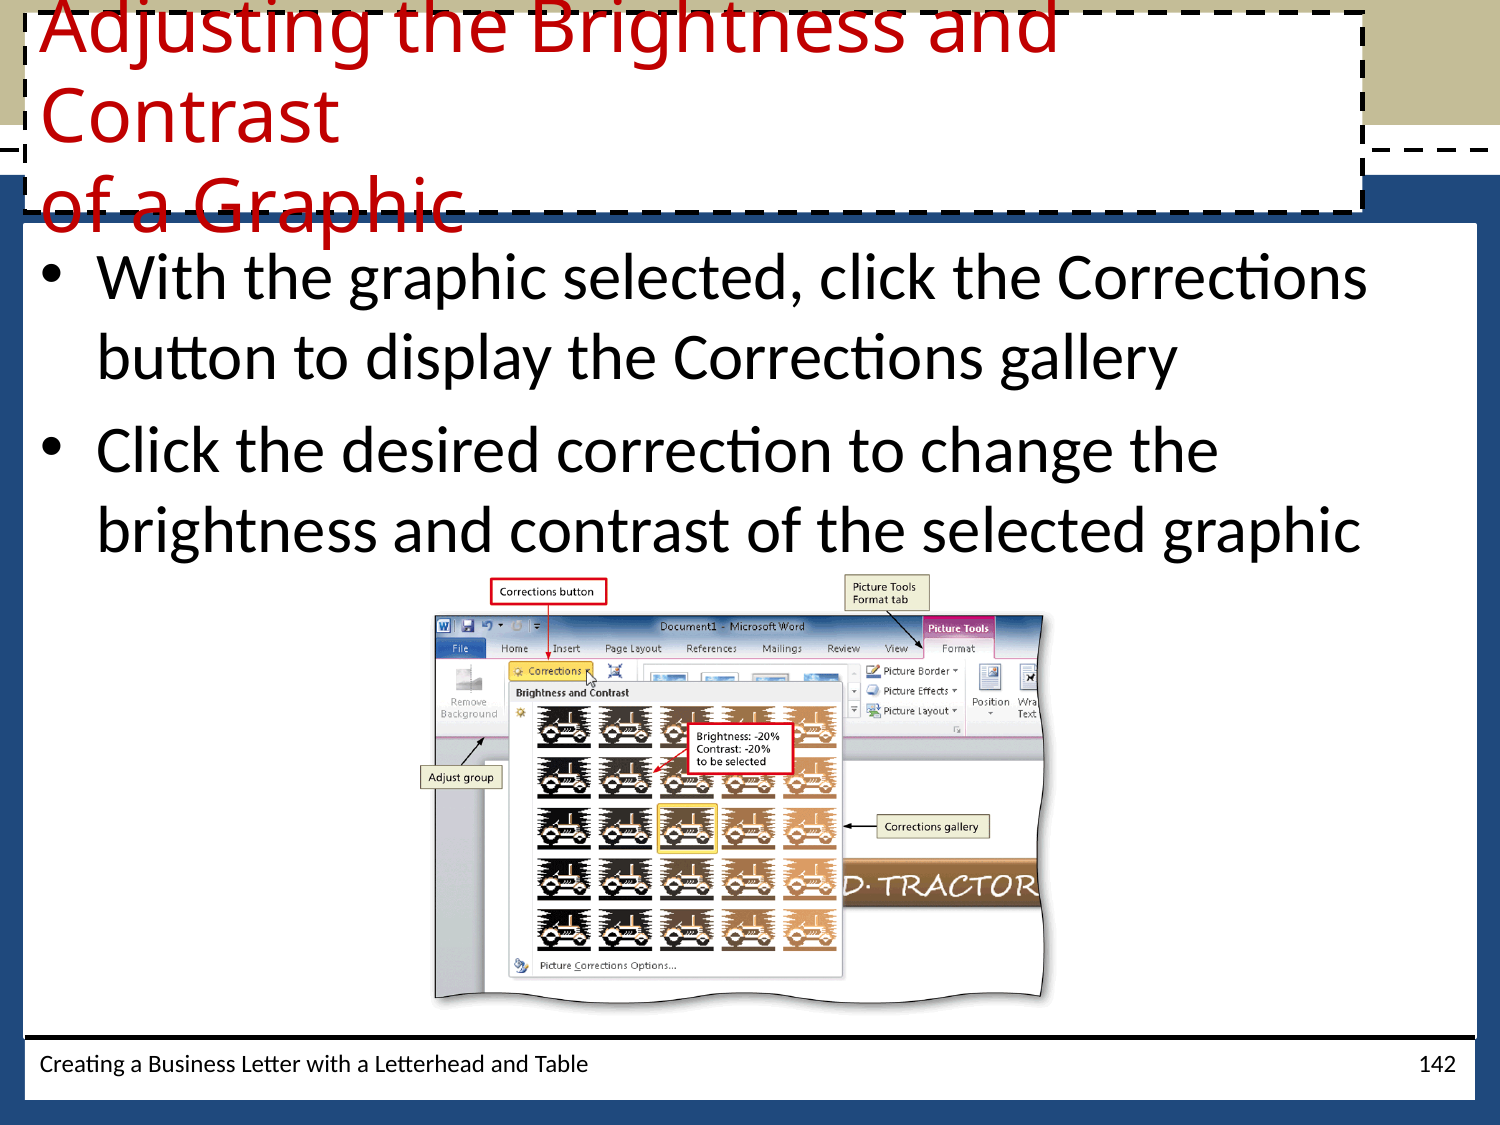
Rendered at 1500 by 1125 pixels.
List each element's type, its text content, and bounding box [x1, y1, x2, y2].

slide_number 142 [1400, 1040, 1475, 1100]
footer Creating a Business Letter with a Letterhead and Table [24, 1040, 1400, 1100]
title Adjusting the Brightness and Contrast of a Graphic [23, 10, 1365, 215]
list With the graphic selected, click the Corrections button to display the Corrections gallery Click the desired correction to change the brightness and contrast of the selected graphic [24, 224, 1476, 1024]
picture [419, 574, 1058, 1017]
